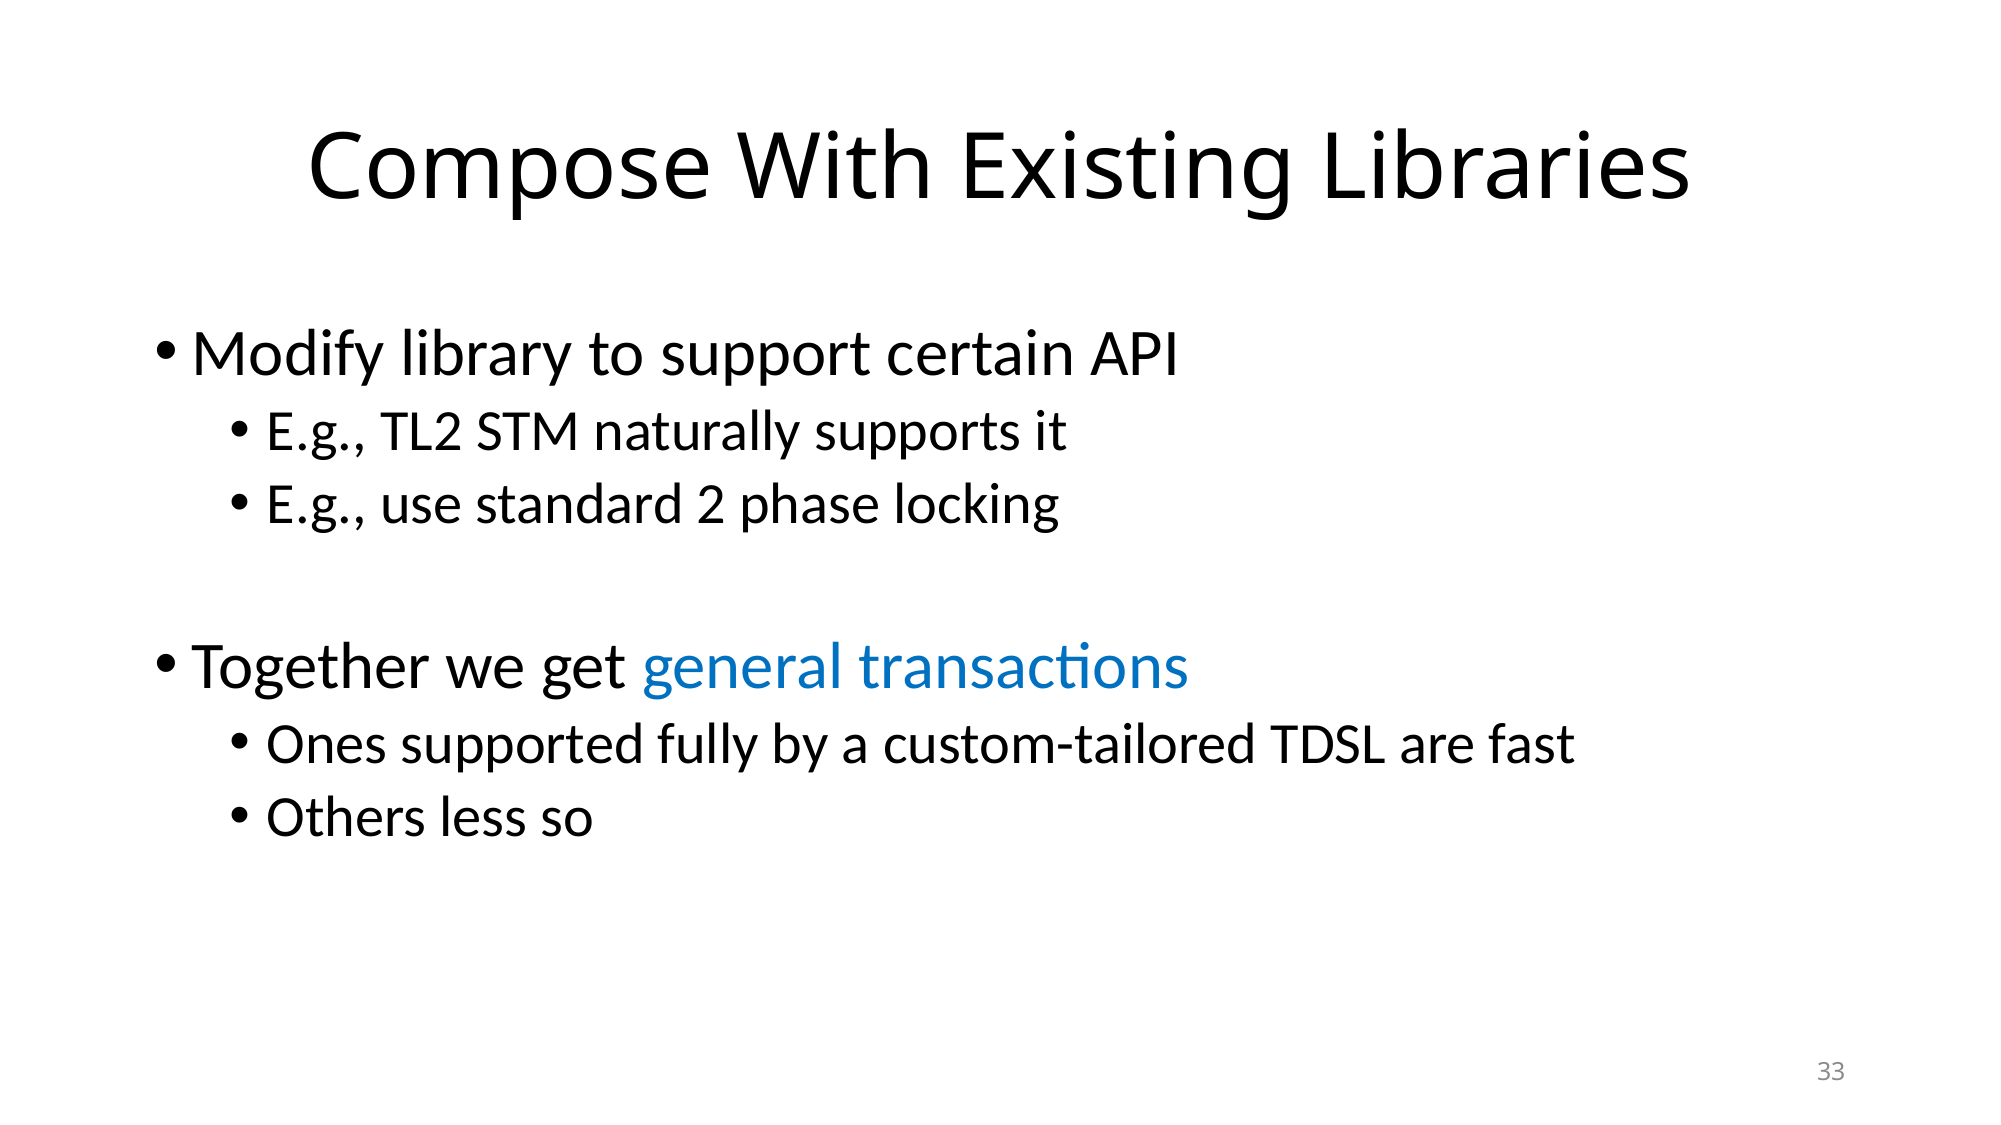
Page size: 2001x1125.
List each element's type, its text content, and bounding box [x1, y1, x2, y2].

slide_number 33 [1410, 1042, 1861, 1103]
title Compose With Existing Libraries [137, 59, 1863, 278]
list Modify library to support certain API E.g., TL2 STM naturally supports it E.g., use standard 2 phase locking Together we get general transactions Ones supported fully by a custom-tailored TDSL are fast Others less so [139, 310, 1865, 1024]
